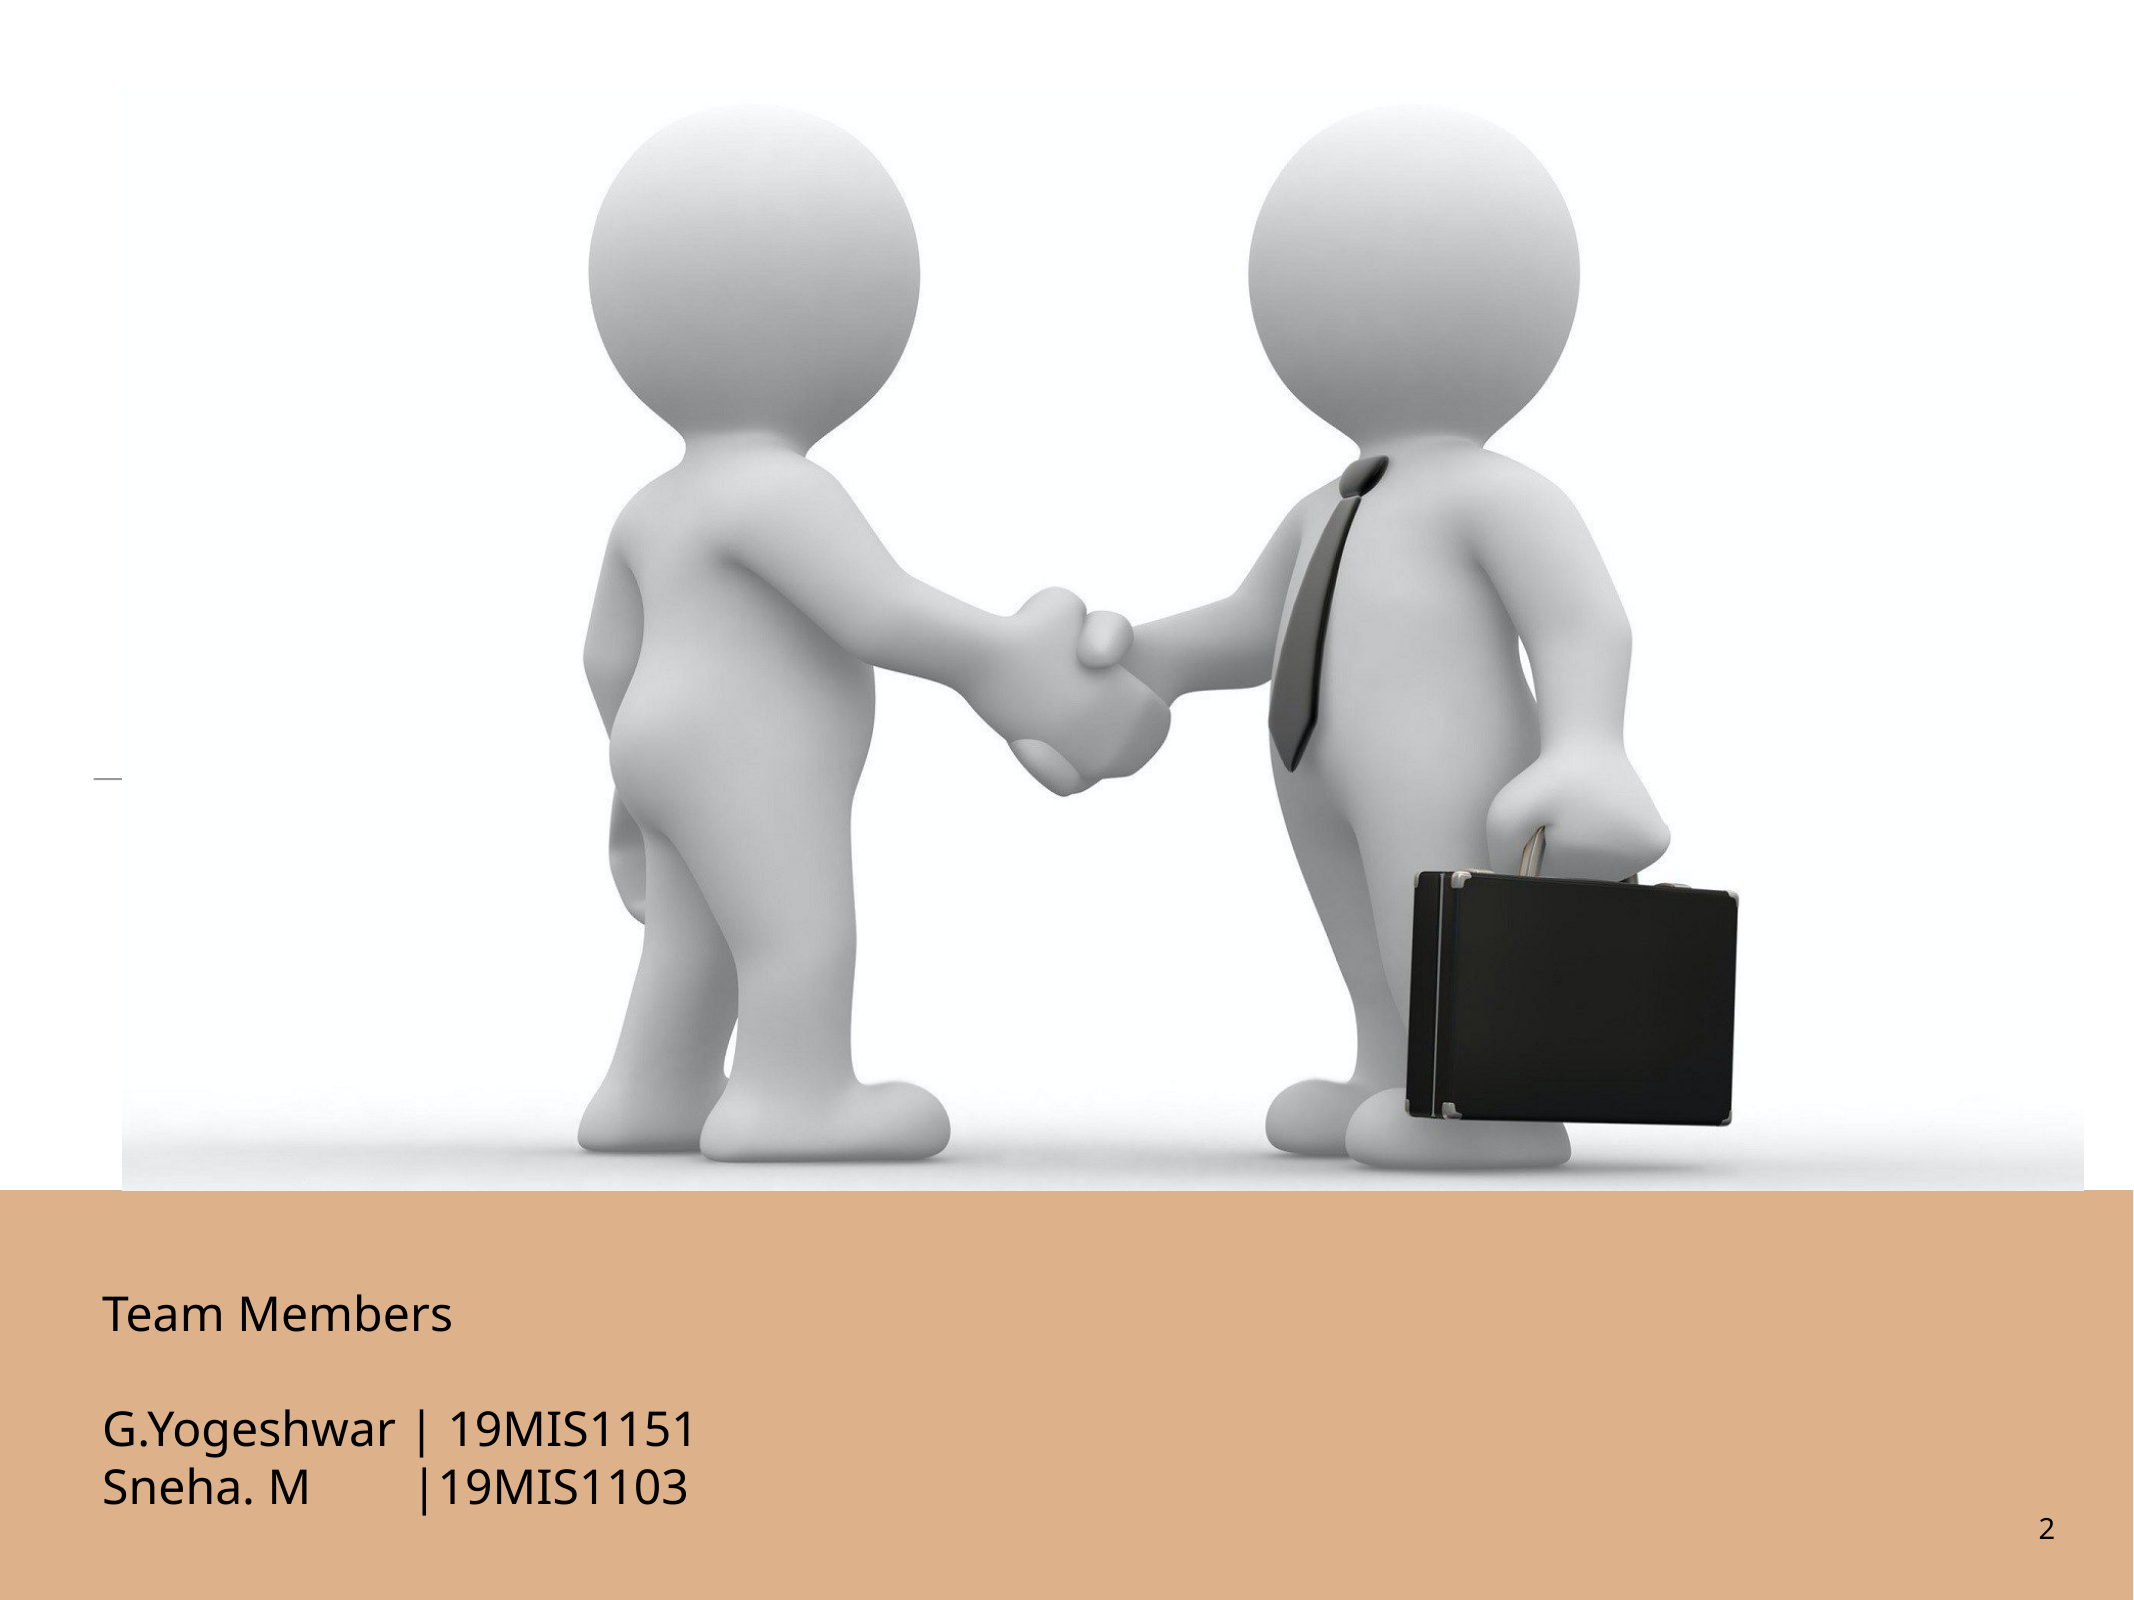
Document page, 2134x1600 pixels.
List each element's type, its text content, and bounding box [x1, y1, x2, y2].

text_box [0, 1190, 2134, 1600]
slide_number 2 [2028, 1508, 2065, 1559]
title Team Members G.Yogeshwar | 19MIS1151 Sneha. M |19MIS1103 [93, 1237, 2041, 1523]
picture [121, 86, 2085, 1191]
